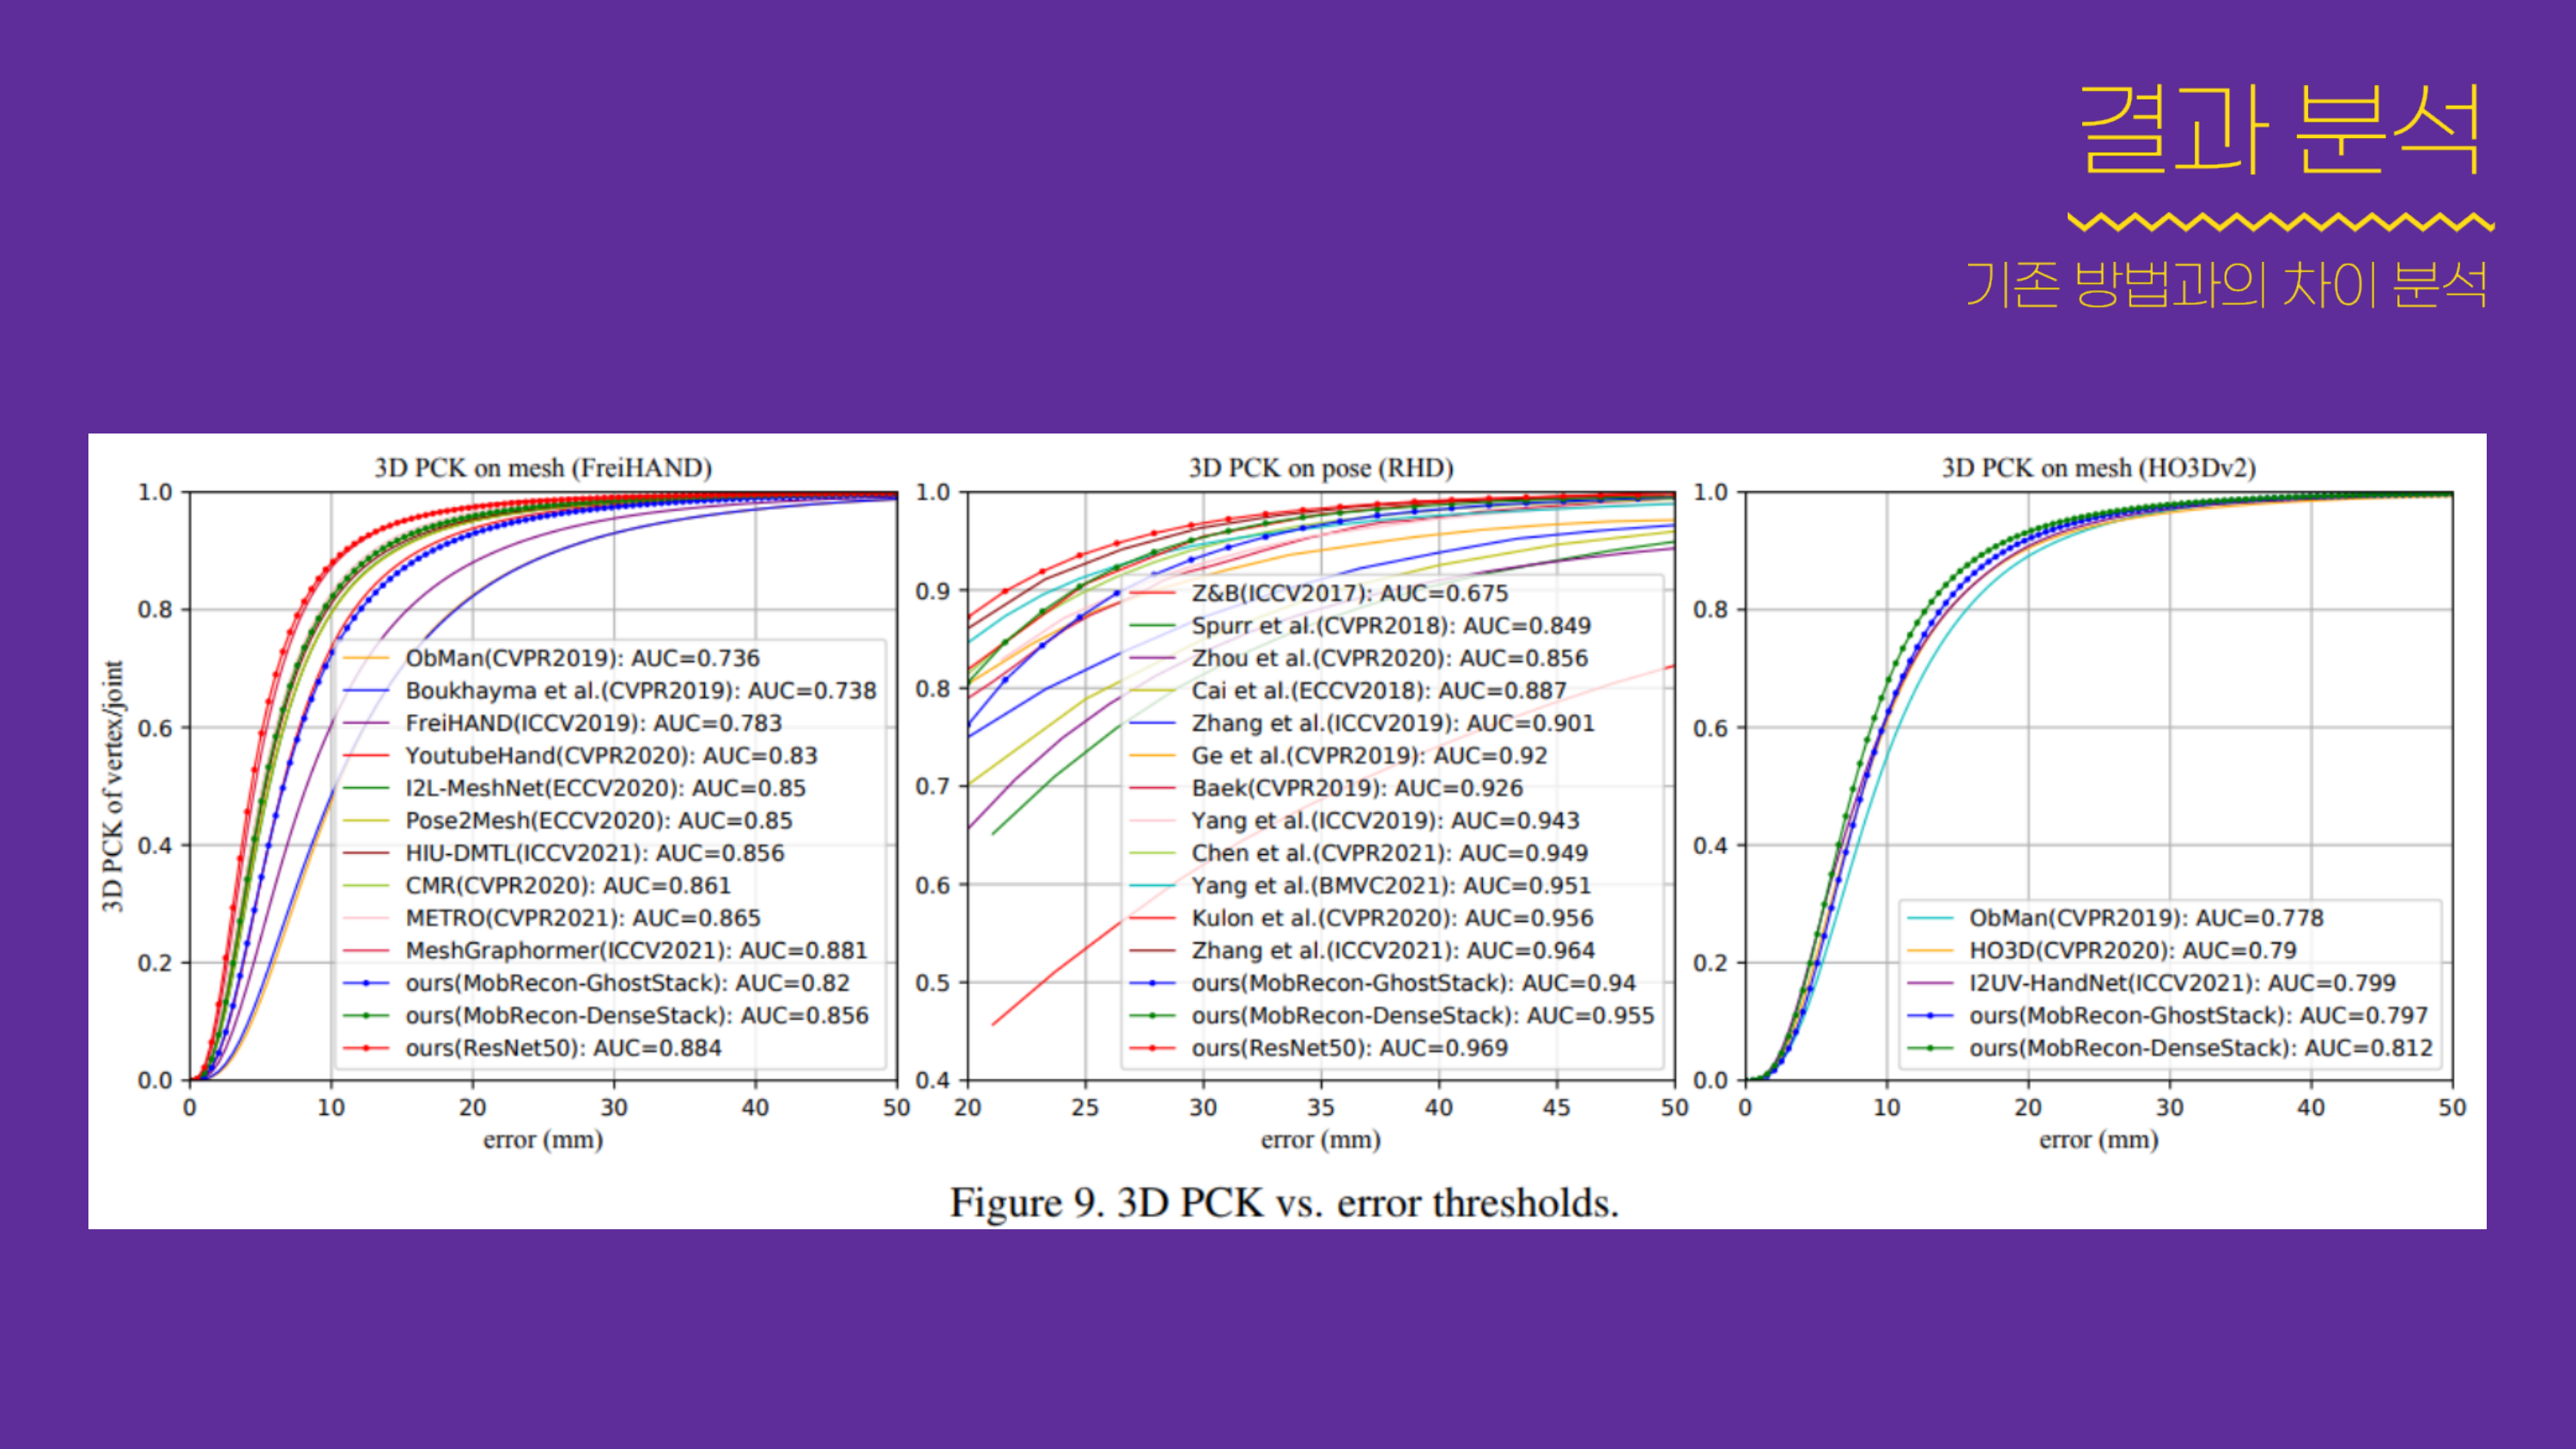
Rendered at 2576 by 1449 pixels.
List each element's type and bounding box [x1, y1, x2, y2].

text_box [2067, 212, 2496, 233]
text_box [88, 433, 2488, 1230]
picture [1777, 246, 2514, 334]
picture [2051, 52, 2534, 225]
